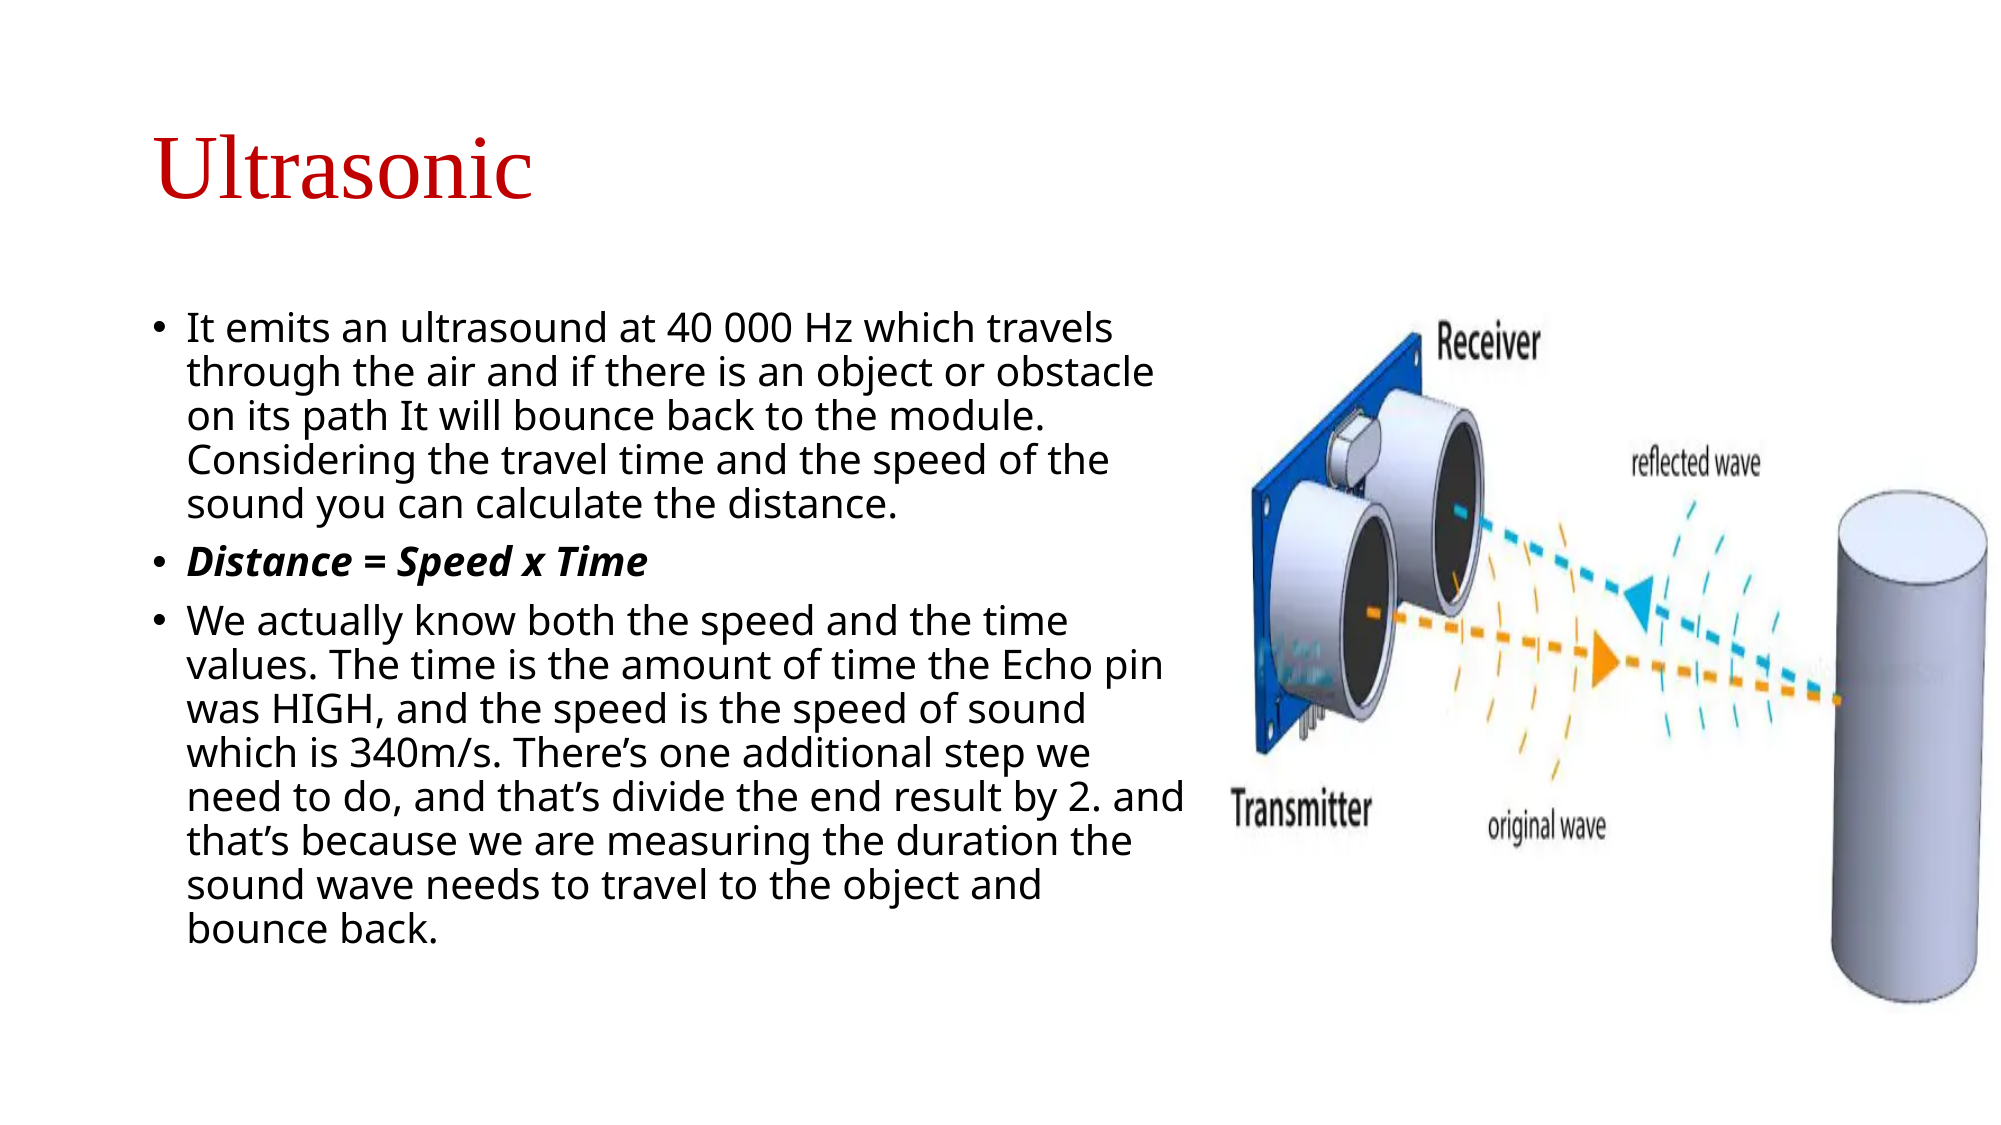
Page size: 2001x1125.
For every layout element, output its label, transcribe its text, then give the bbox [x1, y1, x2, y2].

list It emits an ultrasound at 40 000 Hz which travels through the air and if there is an object or obstacle on its path It will bounce back to the module. Considering the travel time and the speed of the sound you can calculate the distance. Distance = Speed x Time We actually know both the speed and the time values. The time is the amount of time the Echo pin was HIGH, and the speed is the speed of sound which is 340m/s. There’s one additional step we need to do, and that’s divide the end result by 2. and that’s because we are measuring the duration the sound wave needs to travel to the object and bounce back. [137, 299, 1207, 1014]
title Ultrasonic [137, 59, 1863, 278]
picture [1229, 299, 2000, 1014]
